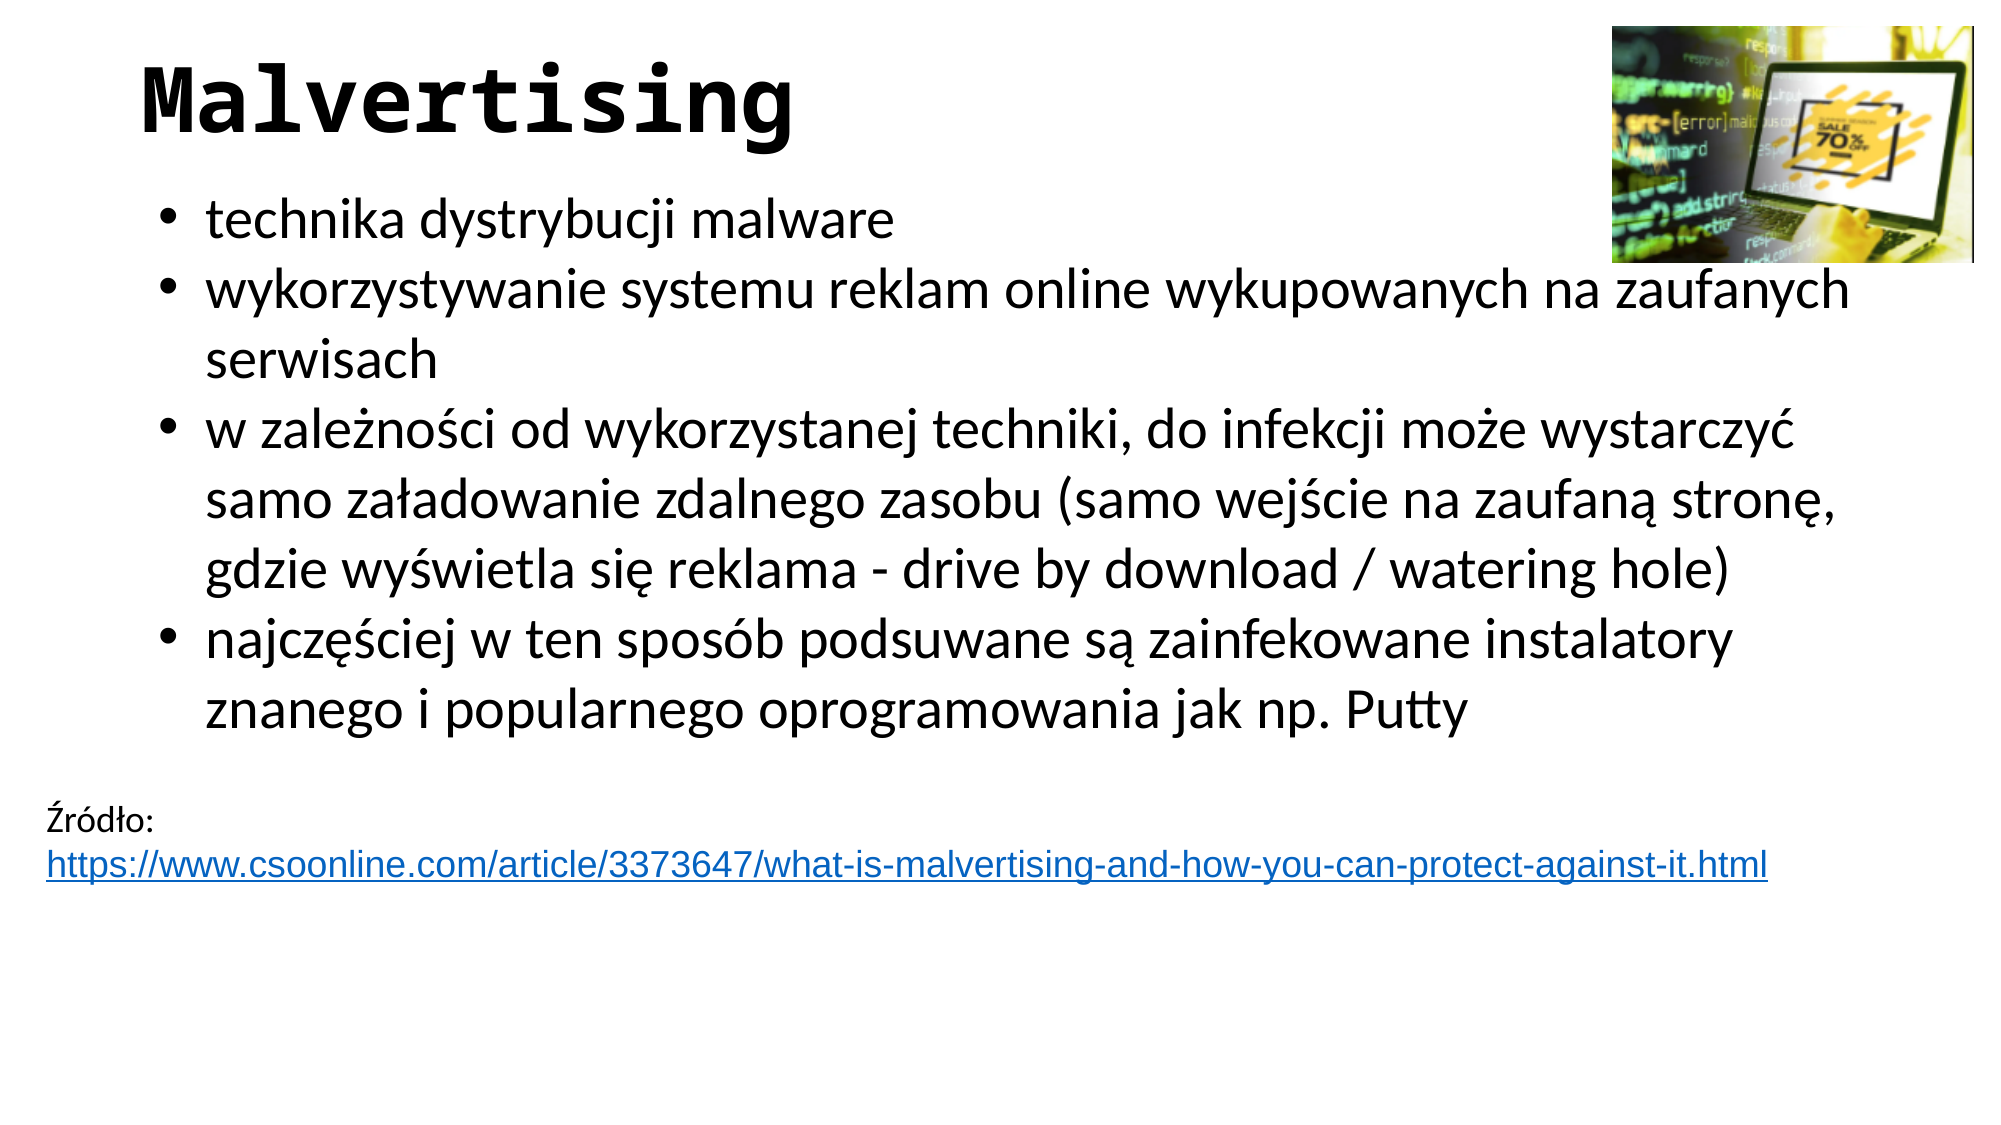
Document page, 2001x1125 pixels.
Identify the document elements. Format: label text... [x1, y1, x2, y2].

picture [1612, 26, 1974, 263]
title Malvertising [126, 0, 1985, 206]
text_box Źródło: https://www.csoonline.com/article/3373647/what-is-malvertising-and-how-you-can-protect-against-it.html [31, 787, 1988, 983]
text_box technika dystrybucji malware wykorzystywanie systemu reklam online wykupowanych na zaufanych serwisach w zależności od wykorzystanej techniki, do infekcji może wystarczyć samo załadowanie zdalnego zasobu (samo wejście na zaufaną stronę, gdzie wyświetla się reklama - drive by download / watering hole) najczęściej w ten sposób podsuwane są zainfekowane instalatory znanego i popularnego oprogramowania jak np. Putty [143, 173, 1944, 818]
